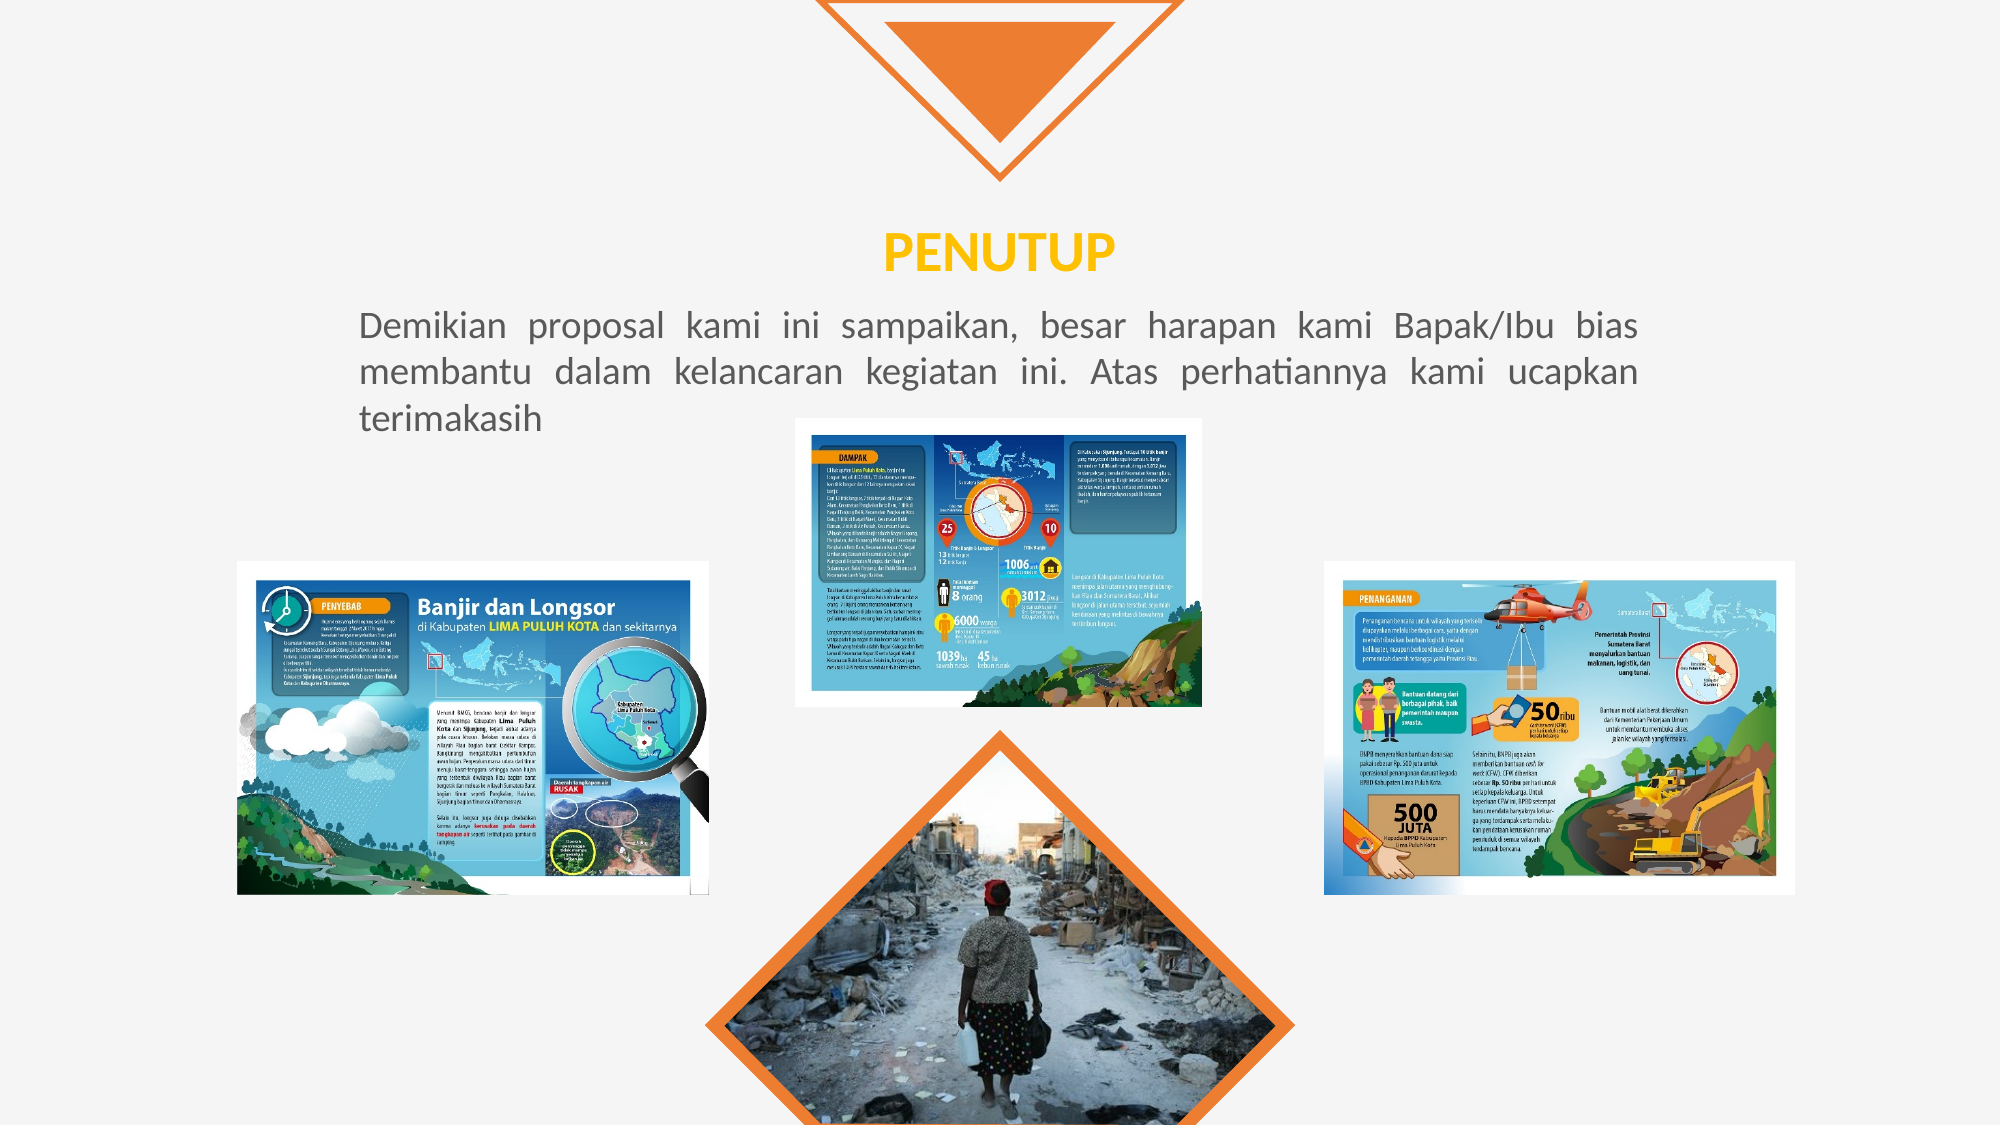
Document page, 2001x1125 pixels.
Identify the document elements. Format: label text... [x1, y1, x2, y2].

picture [1324, 561, 1795, 895]
text_box PENUTUP [708, 206, 1292, 291]
picture [724, 750, 1276, 1125]
picture [794, 418, 1202, 707]
text_box Demikian proposal kami ini sampaikan, besar harapan kami Bapak/Ibu bias membantu dalam kelancaran kegiatan ini. Atas perhatiannya kami ucapkan terimakasih [343, 291, 1654, 514]
picture [237, 561, 709, 895]
